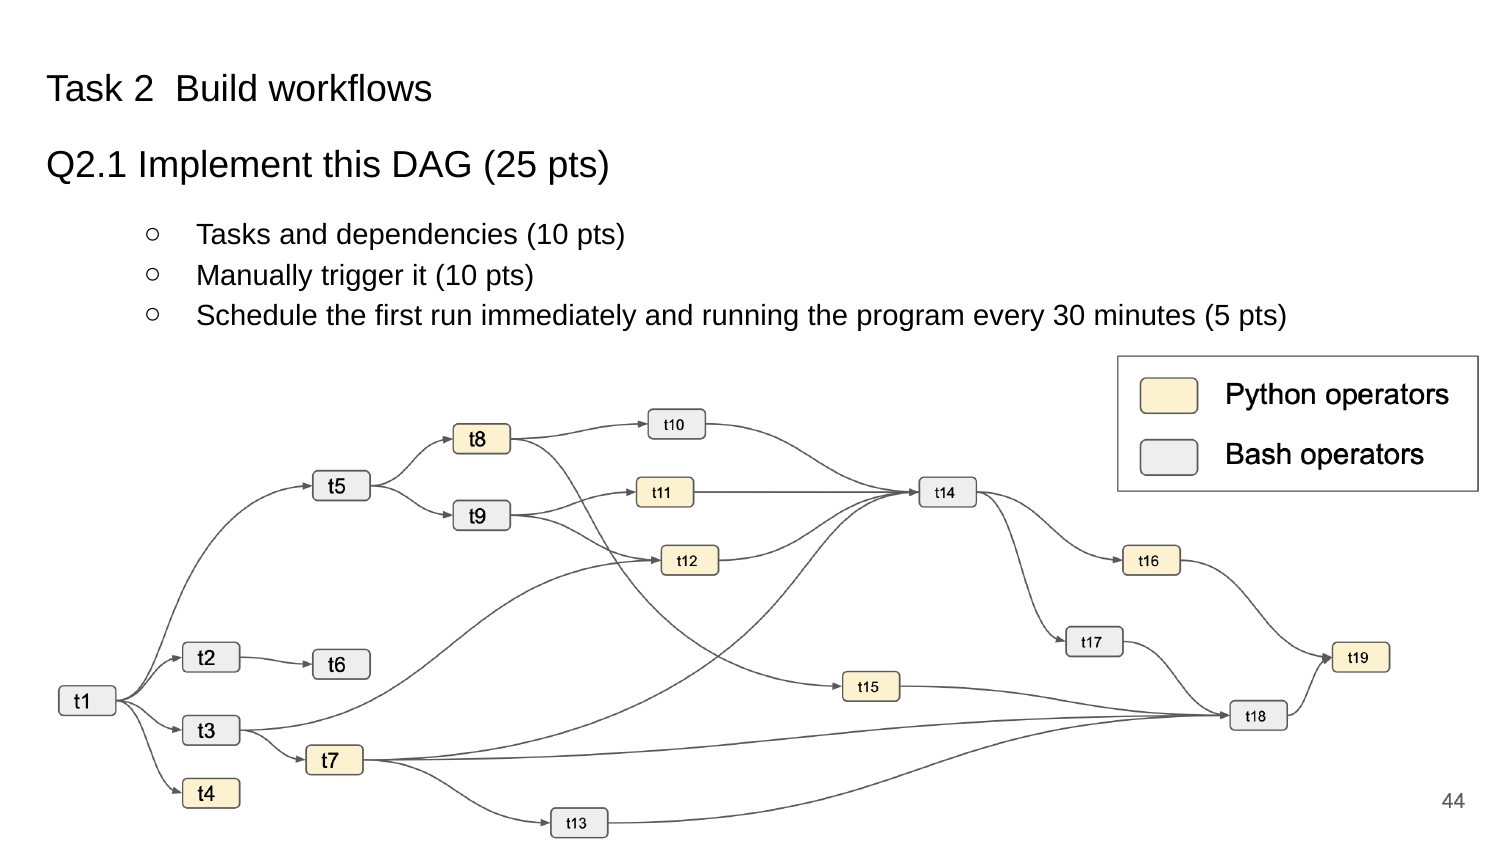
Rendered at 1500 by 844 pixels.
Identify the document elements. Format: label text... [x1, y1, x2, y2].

picture [20, 341, 1490, 841]
list Task 2 Build workflows Q2.1 Implement this DAG (25 pts) Tasks and dependencies (10 pts) Manually trigger it (10 pts) Schedule the first run immediately and running the program every 30 minutes (5 pts) [31, 41, 1480, 340]
